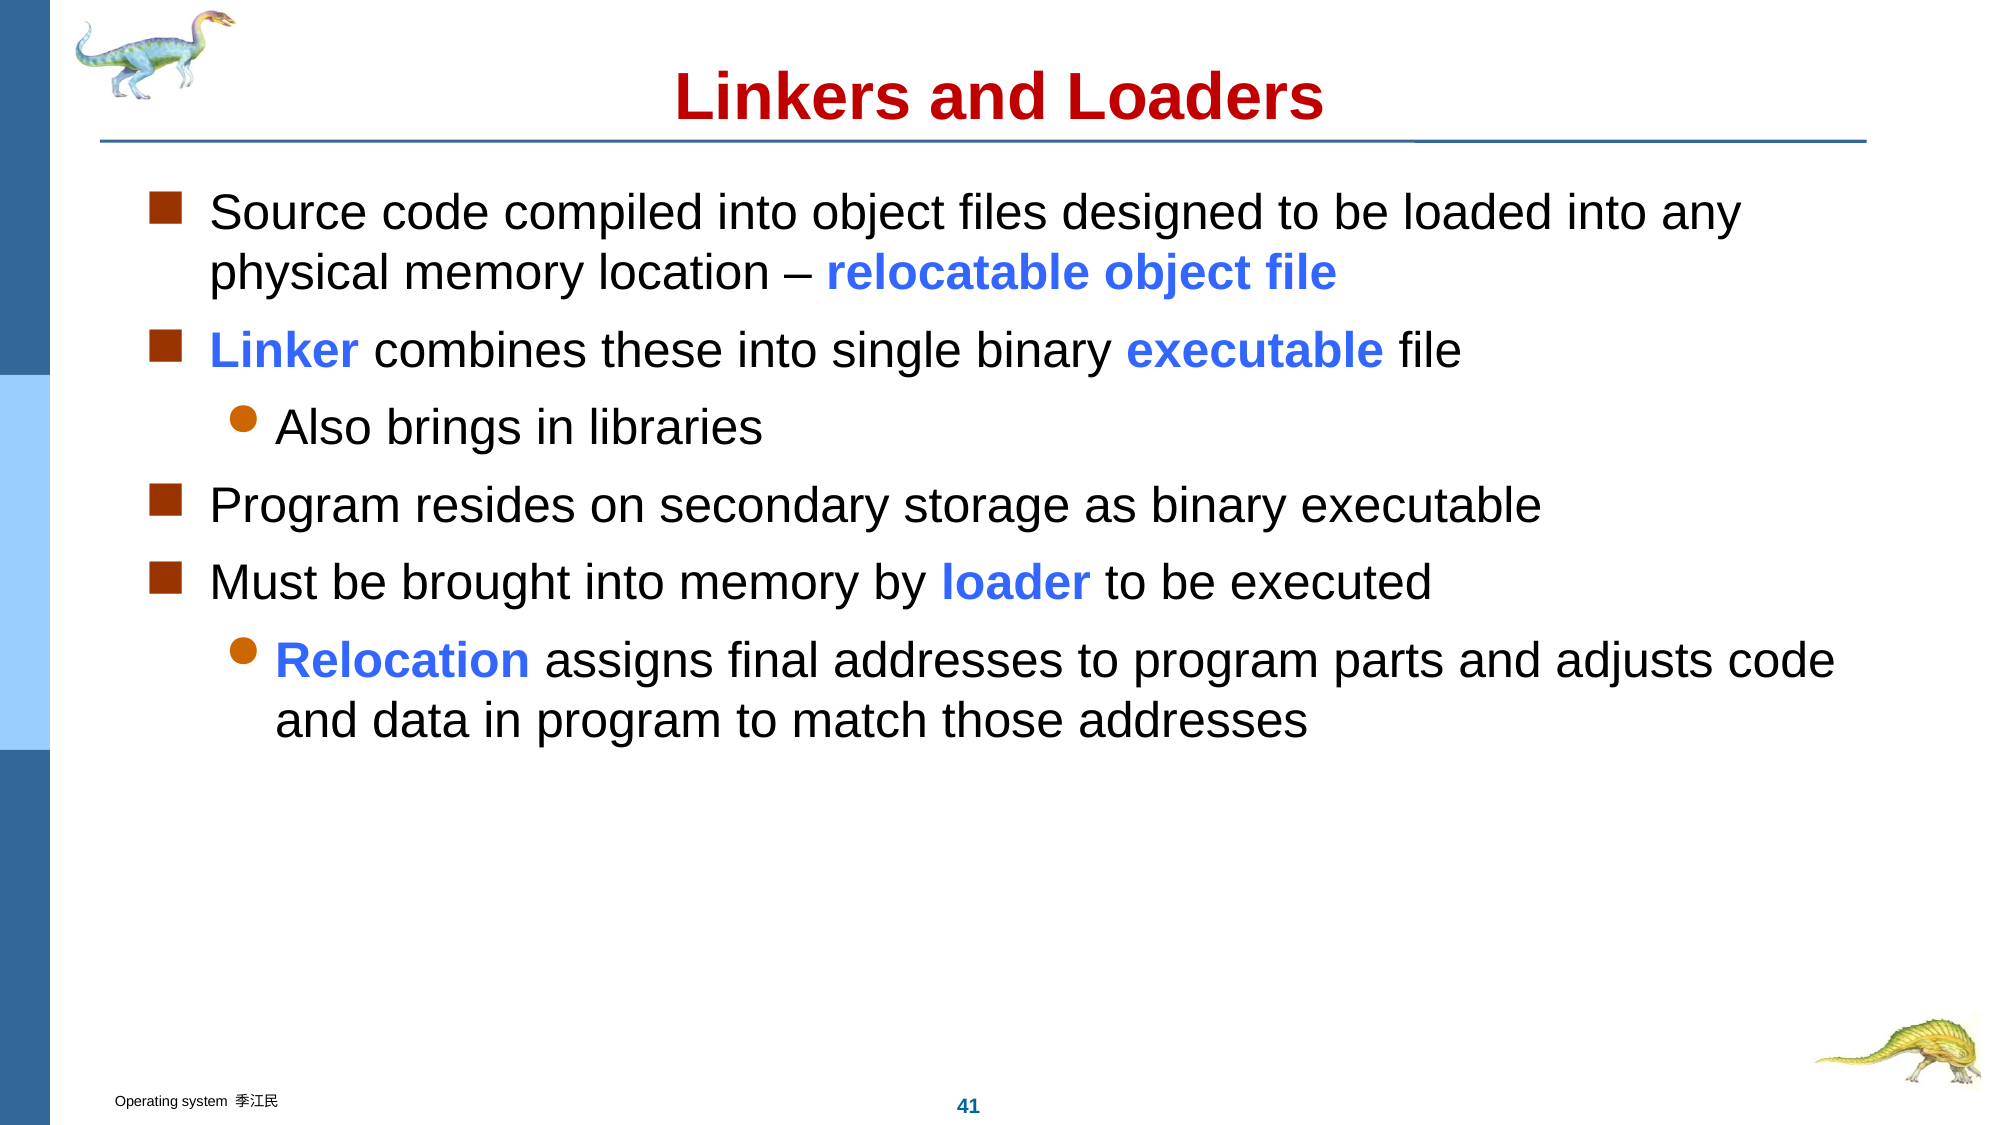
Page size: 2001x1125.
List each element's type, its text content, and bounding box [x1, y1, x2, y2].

title Linkers and Loaders [99, 45, 1900, 141]
list Source code compiled into object files designed to be loaded into any physical memory location – relocatable object file Linker combines these into single binary executable file Also brings in libraries Program resides on secondary storage as binary executable Must be brought into memory by loader to be executed Relocation assigns final addresses to program parts and adjusts code and data in program to match those addresses [138, 172, 1862, 916]
picture [1812, 1011, 1982, 1090]
picture [62, 0, 253, 109]
